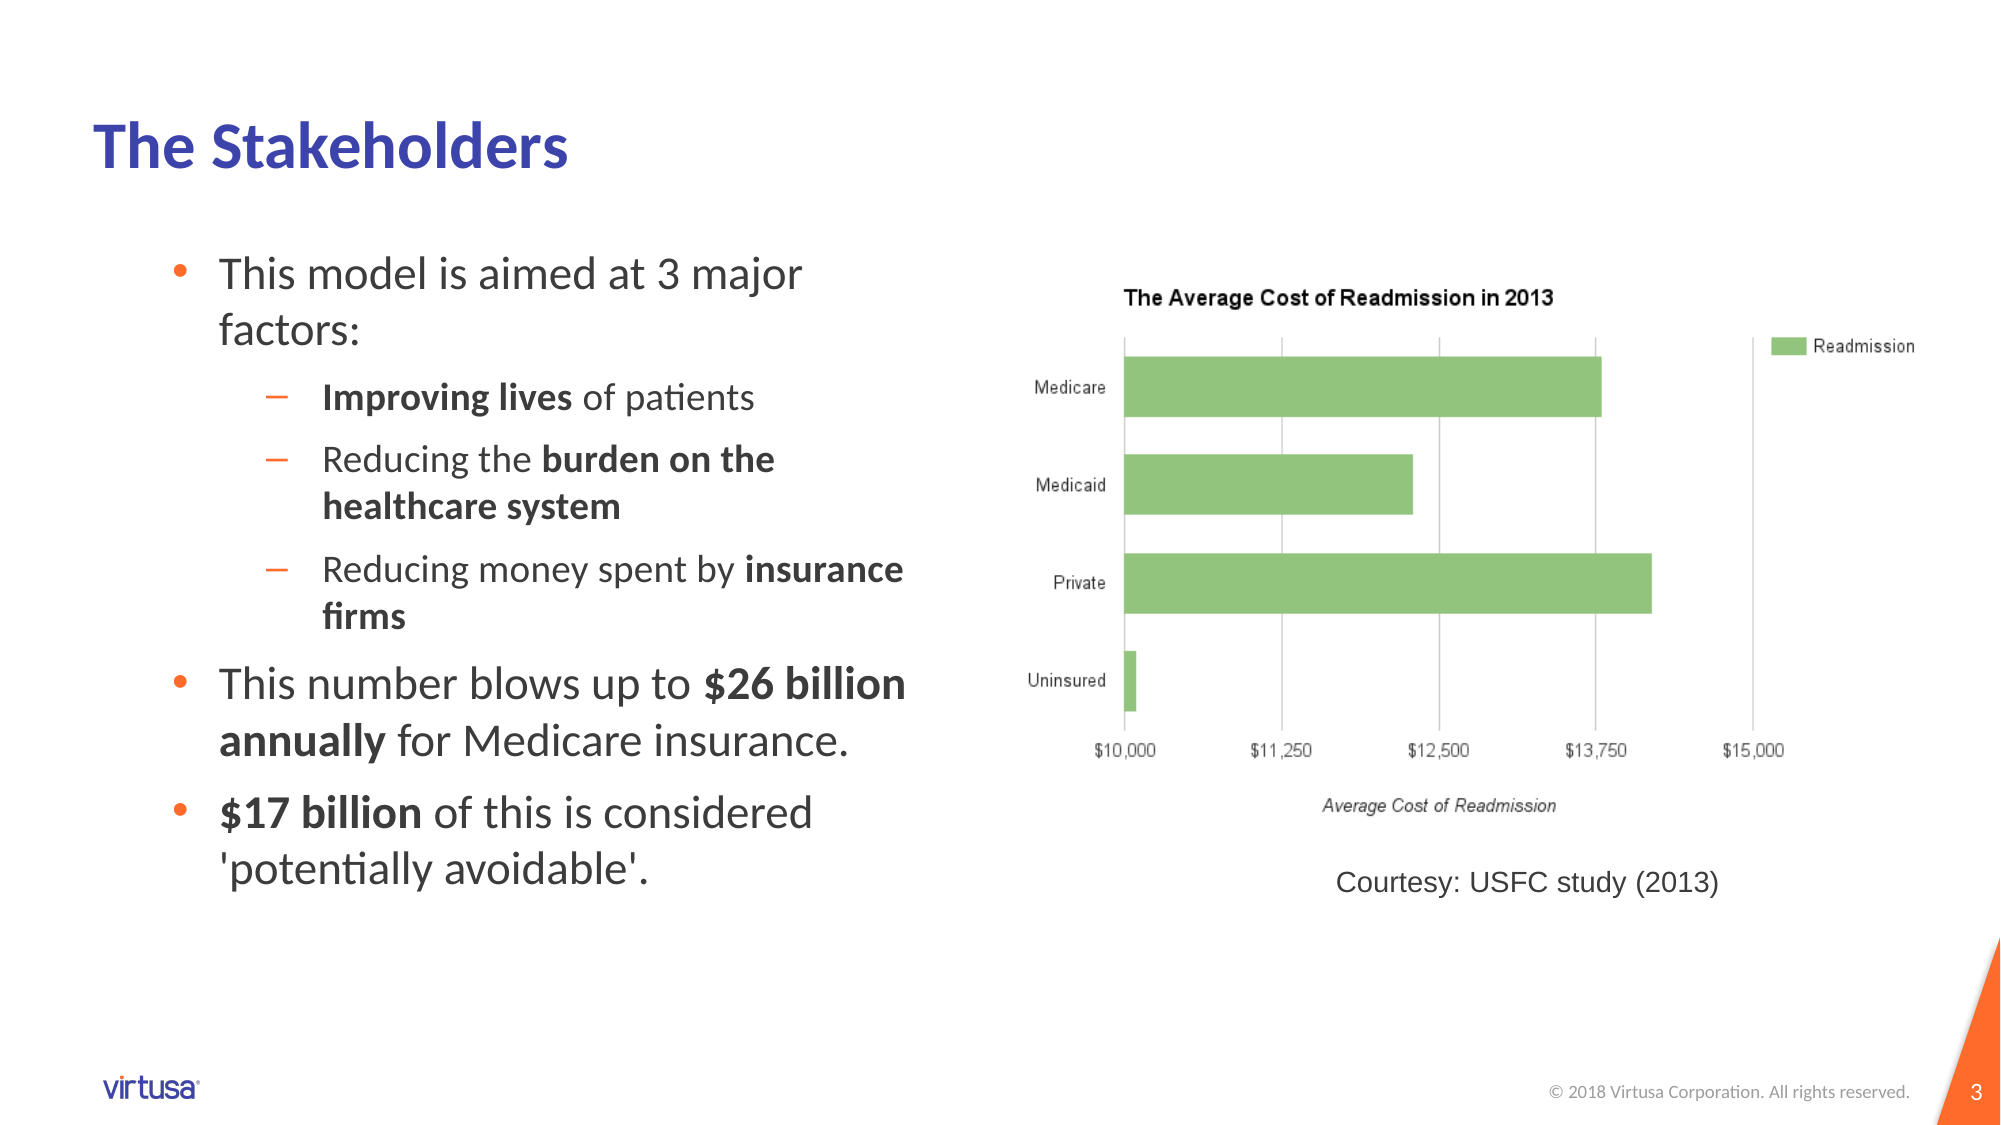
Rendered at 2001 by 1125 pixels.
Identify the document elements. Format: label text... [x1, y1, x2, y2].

list This model is aimed at 3 major factors: Improving lives of patients Reducing the burden on the healthcare system Reducing money spent by insurance firms This number blows up to $26 billion annually for Medicare insurance. $17 billion of this is considered 'potentially avoidable'. [157, 234, 927, 949]
text_box Courtesy: USFC study (2013) [1195, 855, 1861, 906]
picture [1015, 271, 1950, 823]
title The Stakeholders [93, 102, 1894, 189]
picture [103, 1075, 200, 1099]
